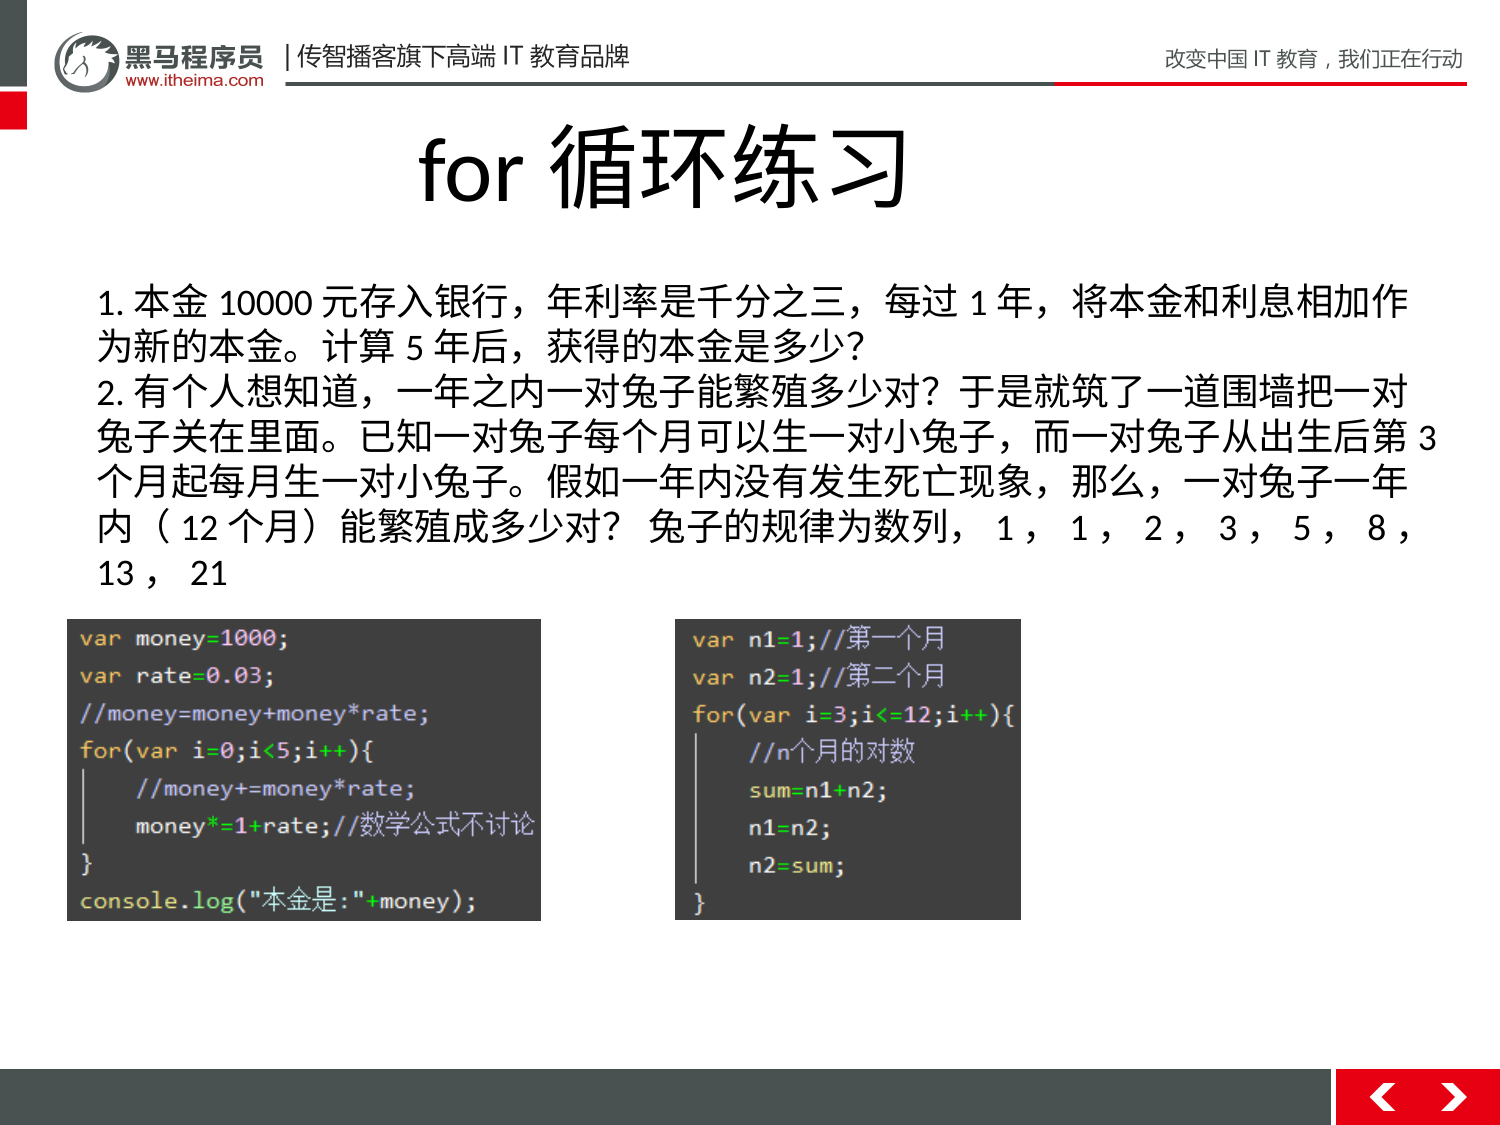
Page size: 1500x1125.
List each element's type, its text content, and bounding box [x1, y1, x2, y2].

picture [0, 0, 1500, 1125]
text_box 1.本金10000元存入银行，年利率是千分之三，每过1年，将本金和利息相加作为新的本金。计算5年后，获得的本金是多少？ 2.有个人想知道，一年之内一对兔子能繁殖多少对？于是就筑了一道围墙把一对兔子关在里面。已知一对兔子每个月可以生一对小兔子，而一对兔子从出生后第3个月起每月生一对小兔子。假如一年内没有发生死亡现象，那么，一对兔子一年内（12个月）能繁殖成多少对？ 兔子的规律为数列，1，1，2，3，5，8，13，21 [81, 270, 1452, 646]
title for循环练习 [0, 102, 1334, 238]
